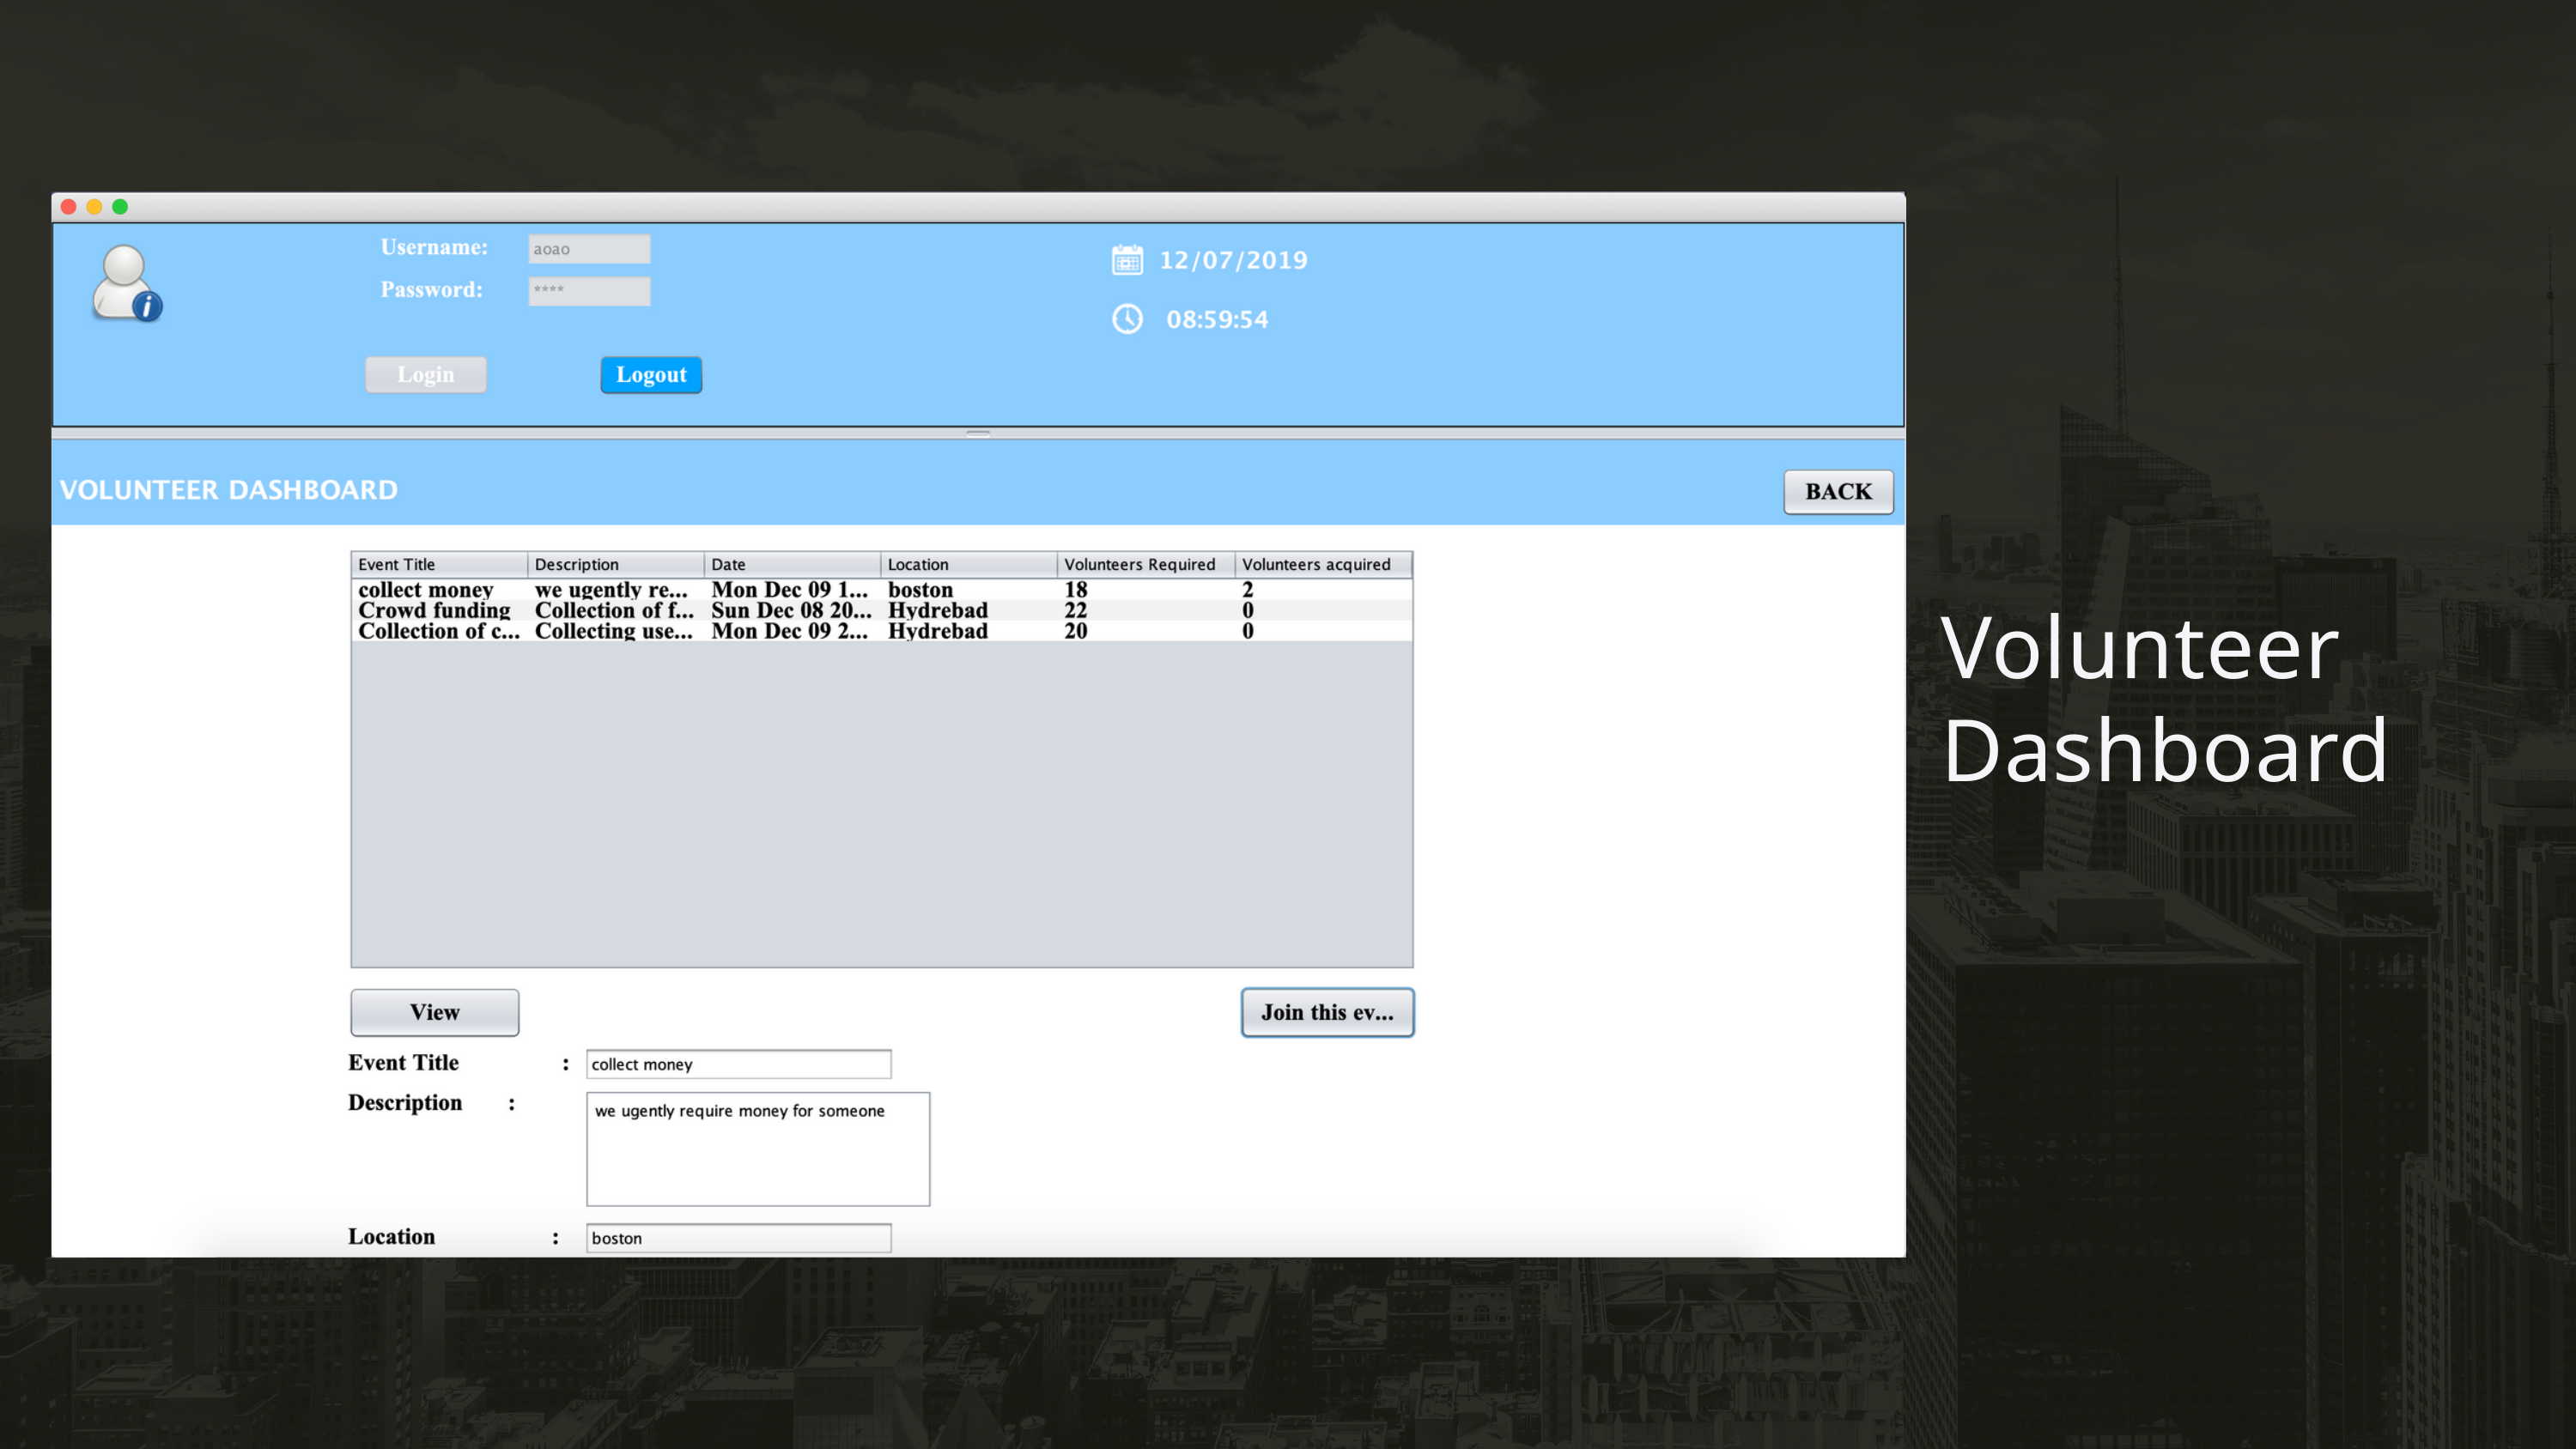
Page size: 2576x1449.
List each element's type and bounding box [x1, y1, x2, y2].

text_box [1940, 592, 2576, 930]
picture [0, 0, 2576, 1449]
